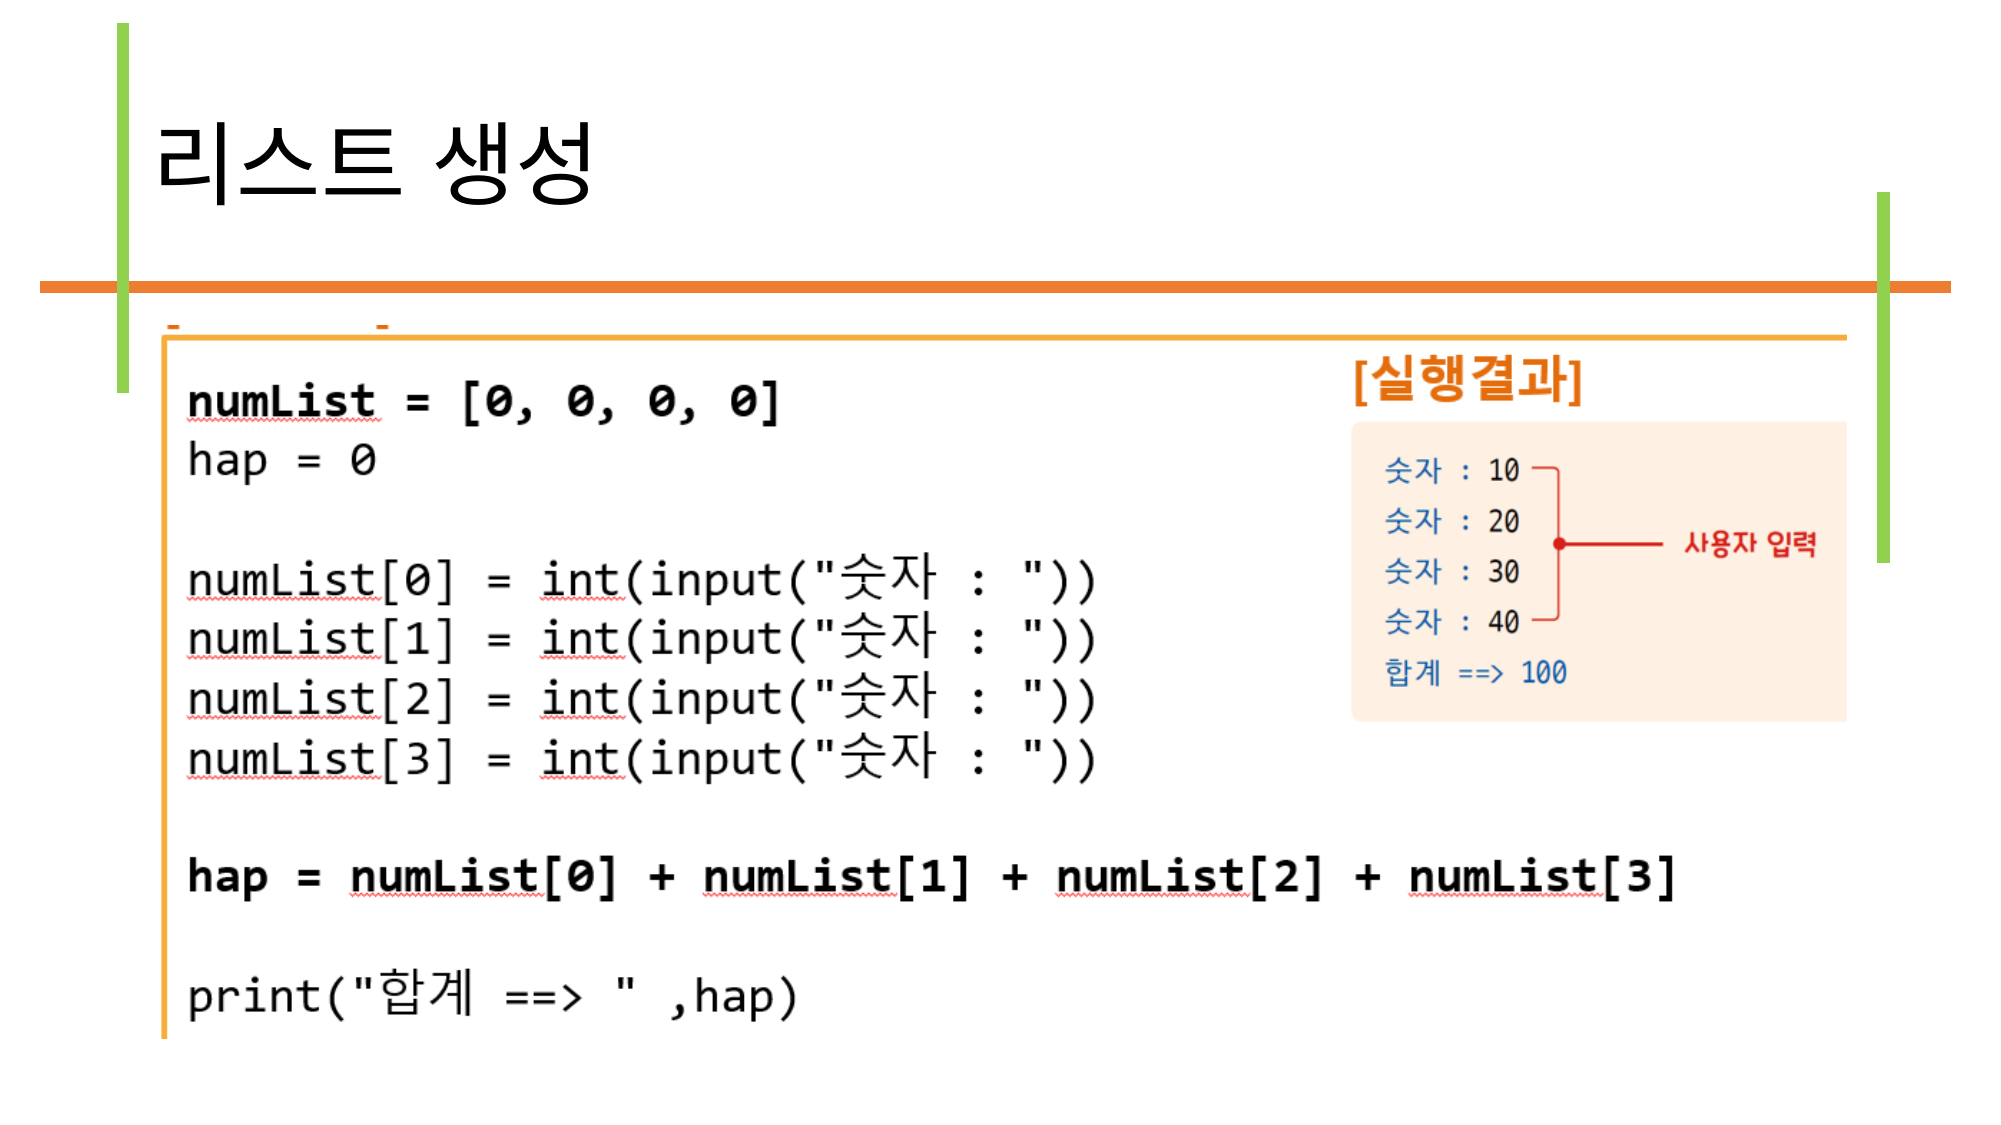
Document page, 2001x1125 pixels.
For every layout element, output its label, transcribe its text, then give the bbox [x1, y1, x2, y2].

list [153, 325, 1847, 1039]
title 리스트 생성 [137, 59, 1863, 278]
